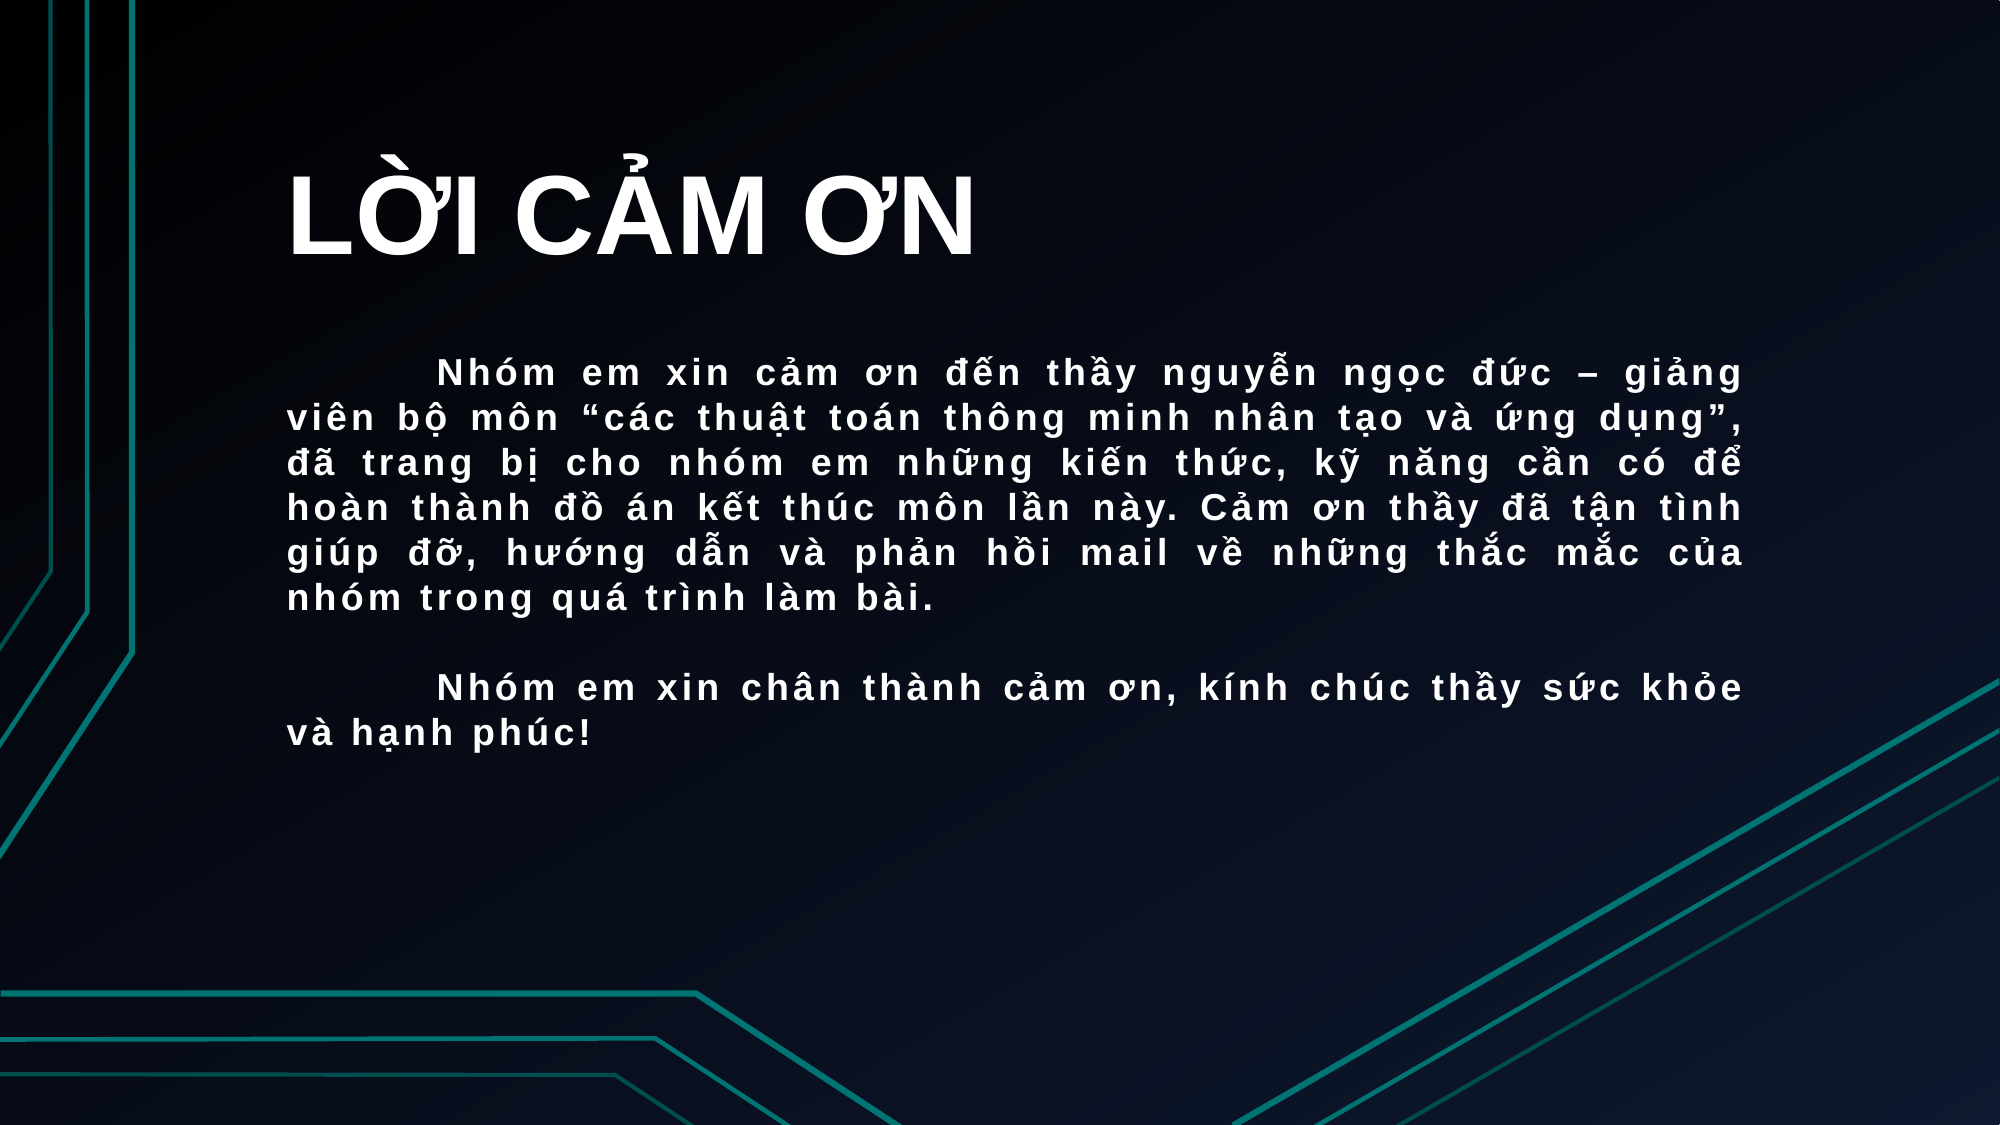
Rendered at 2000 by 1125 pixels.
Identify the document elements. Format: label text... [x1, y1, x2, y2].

title LỜI CẢM ƠN [266, 95, 1700, 338]
subtitle Nhóm em xin cảm ơn đến thầy nguyễn ngọc đức – giảng viên bộ môn “các thuật toán thông minh nhân tạo và ứng dụng”, đã trang bị cho nhóm em những kiến thức, kỹ năng cần có để hoàn thành đồ án kết thúc môn lần này. Cảm ơn thầy đã tận tình giúp đỡ, hướng dẫn và phản hồi mail về những thắc mắc của nhóm trong quá trình làm bài. Nhóm em xin chân thành cảm ơn, kính chúc thầy sức khỏe và hạnh phúc! [266, 338, 1768, 929]
